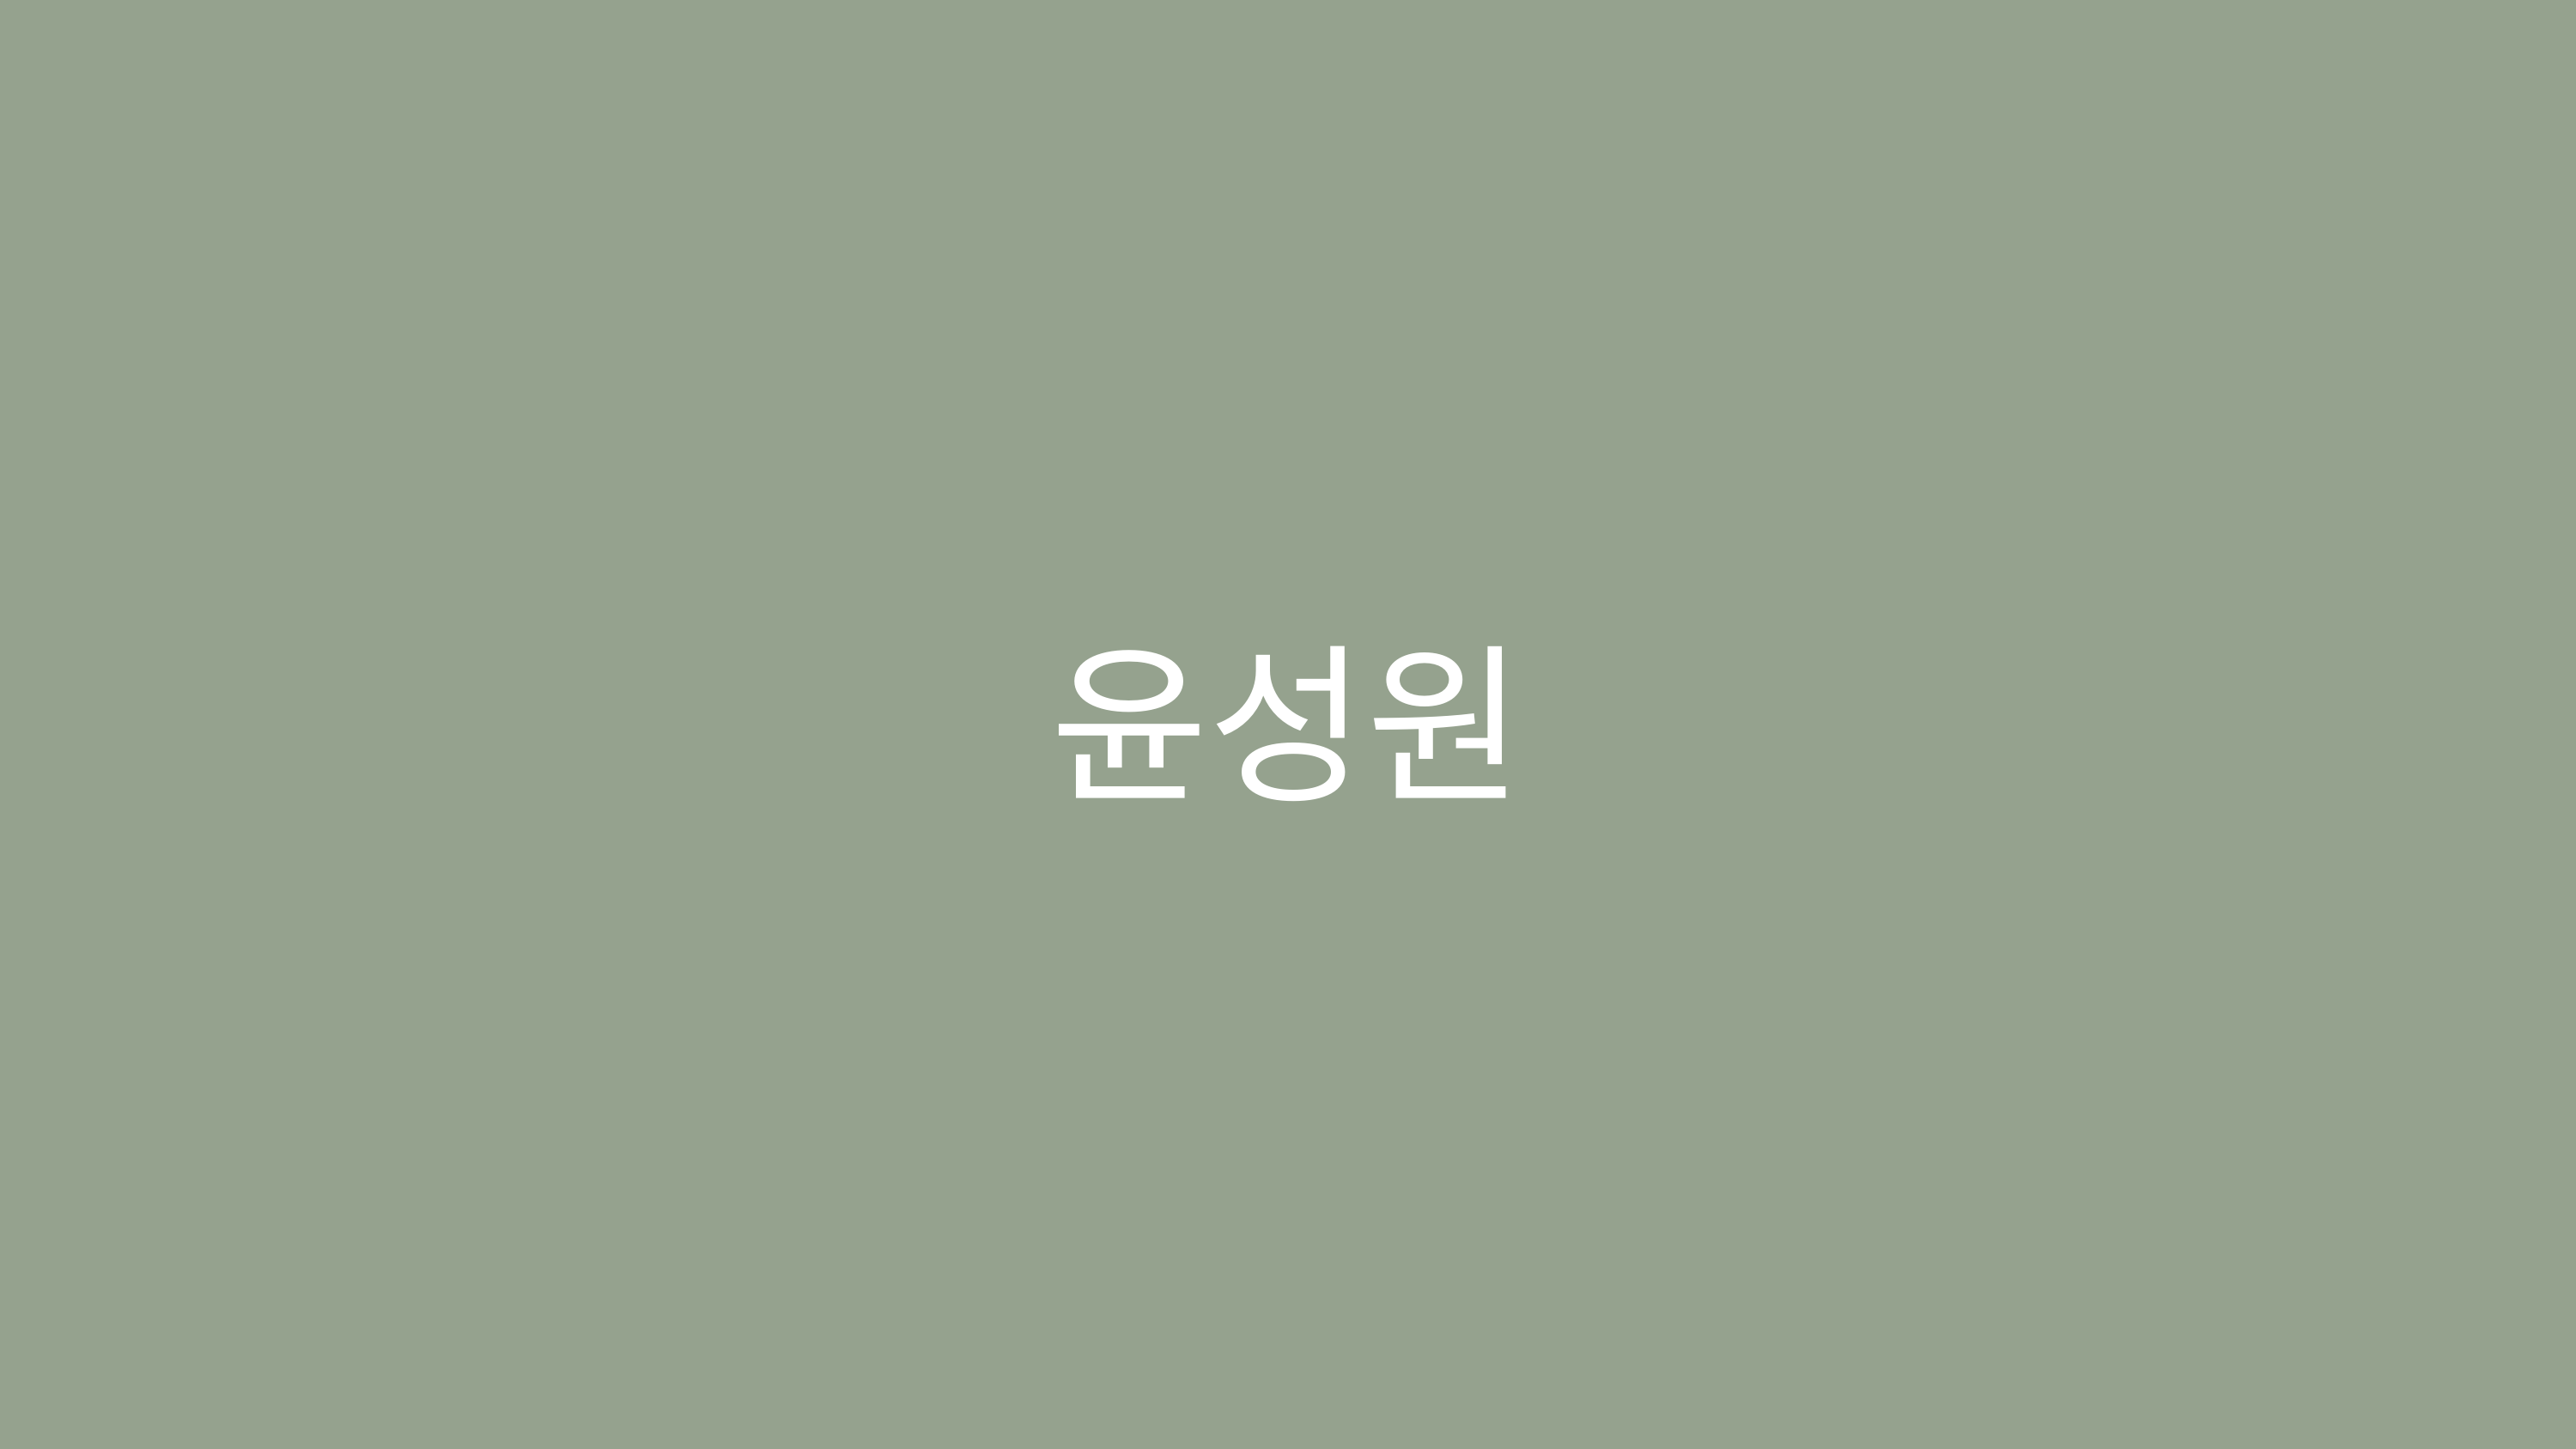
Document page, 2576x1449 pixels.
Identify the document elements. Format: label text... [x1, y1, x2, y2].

text_box 윤성원 [555, 610, 2020, 830]
